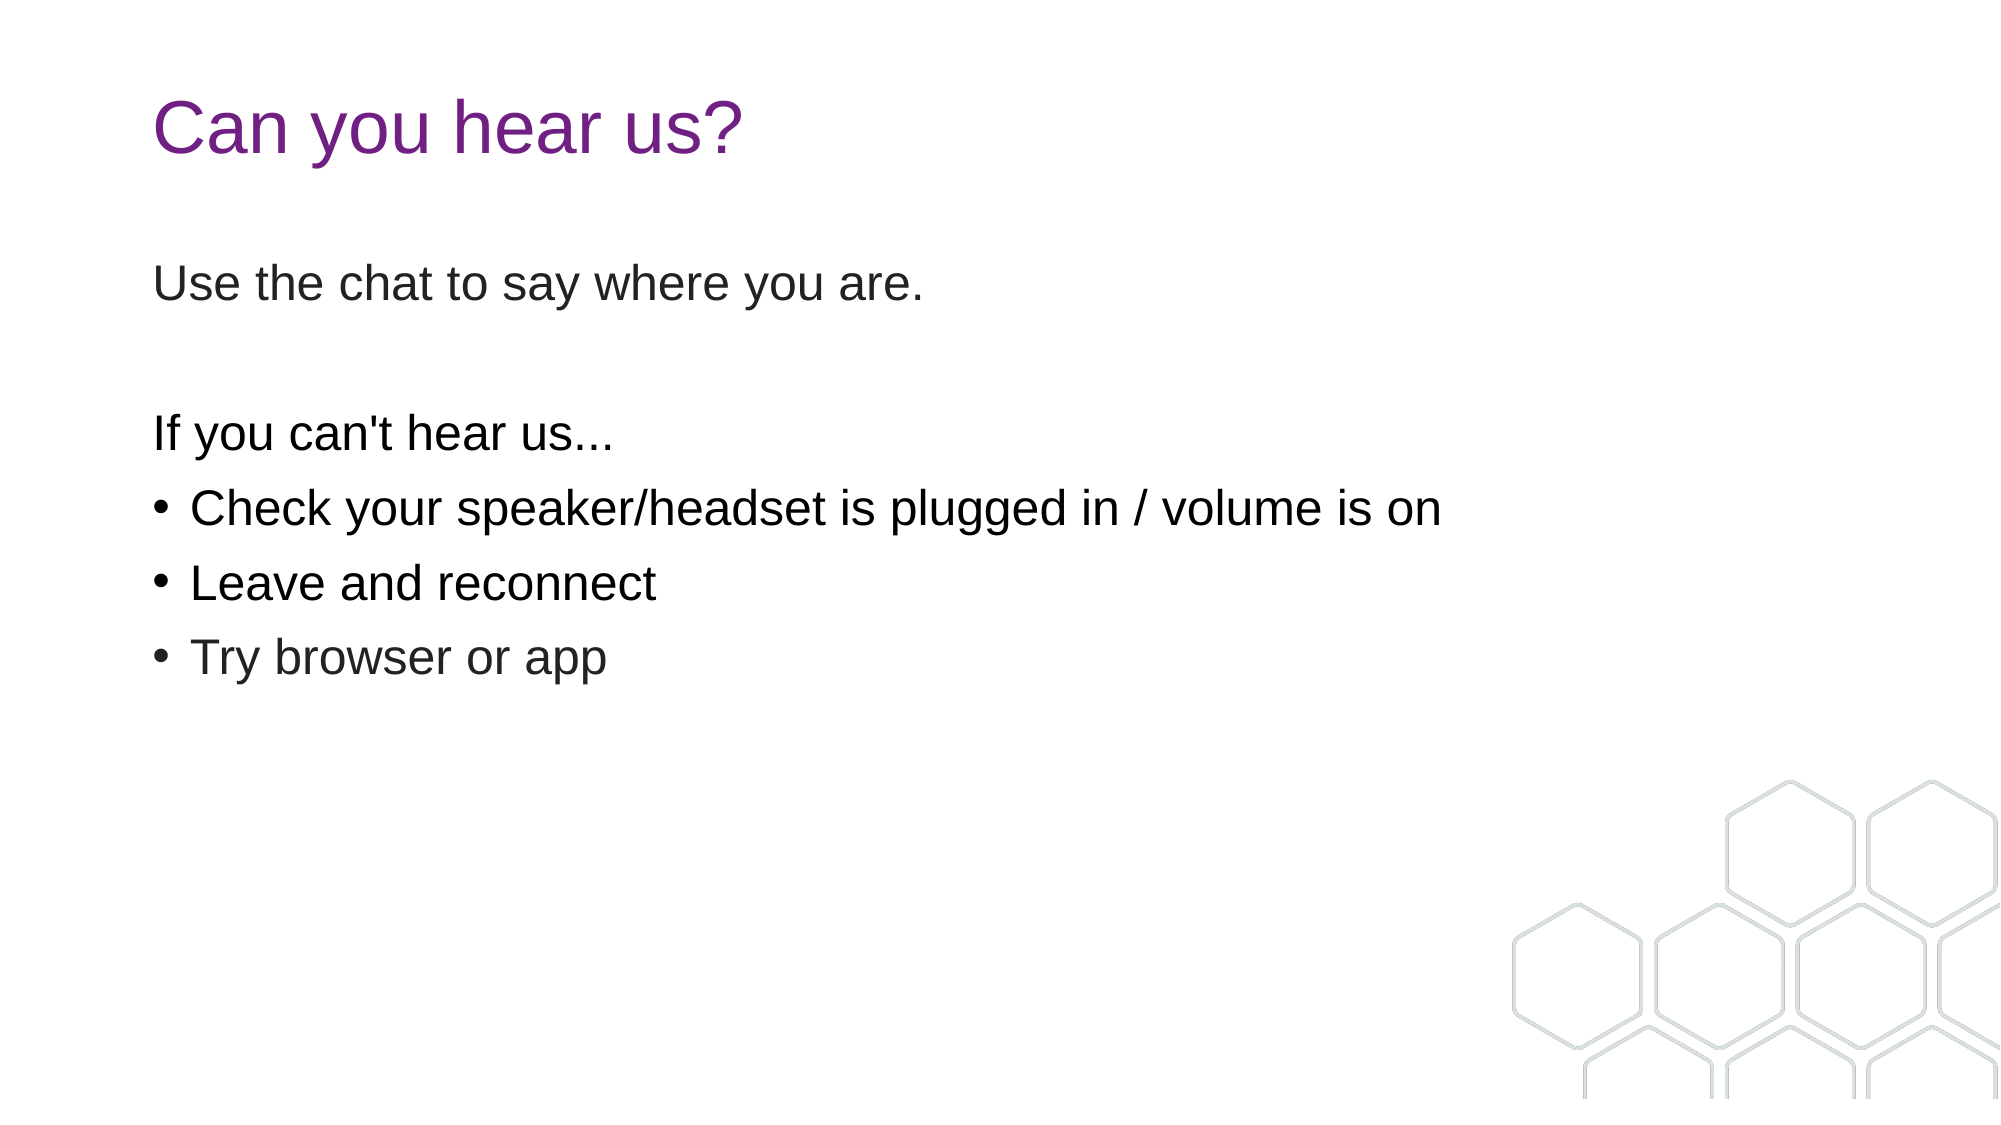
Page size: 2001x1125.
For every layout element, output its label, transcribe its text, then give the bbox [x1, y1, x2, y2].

picture [1412, 508, 2001, 1099]
title Can you hear us?​ [137, 84, 1775, 175]
list Use the chat to say where you are. If you can't hear us...​ Check your speaker/headset is plugged in / volume is on Leave and reconnect Try browser or app [137, 249, 1775, 779]
